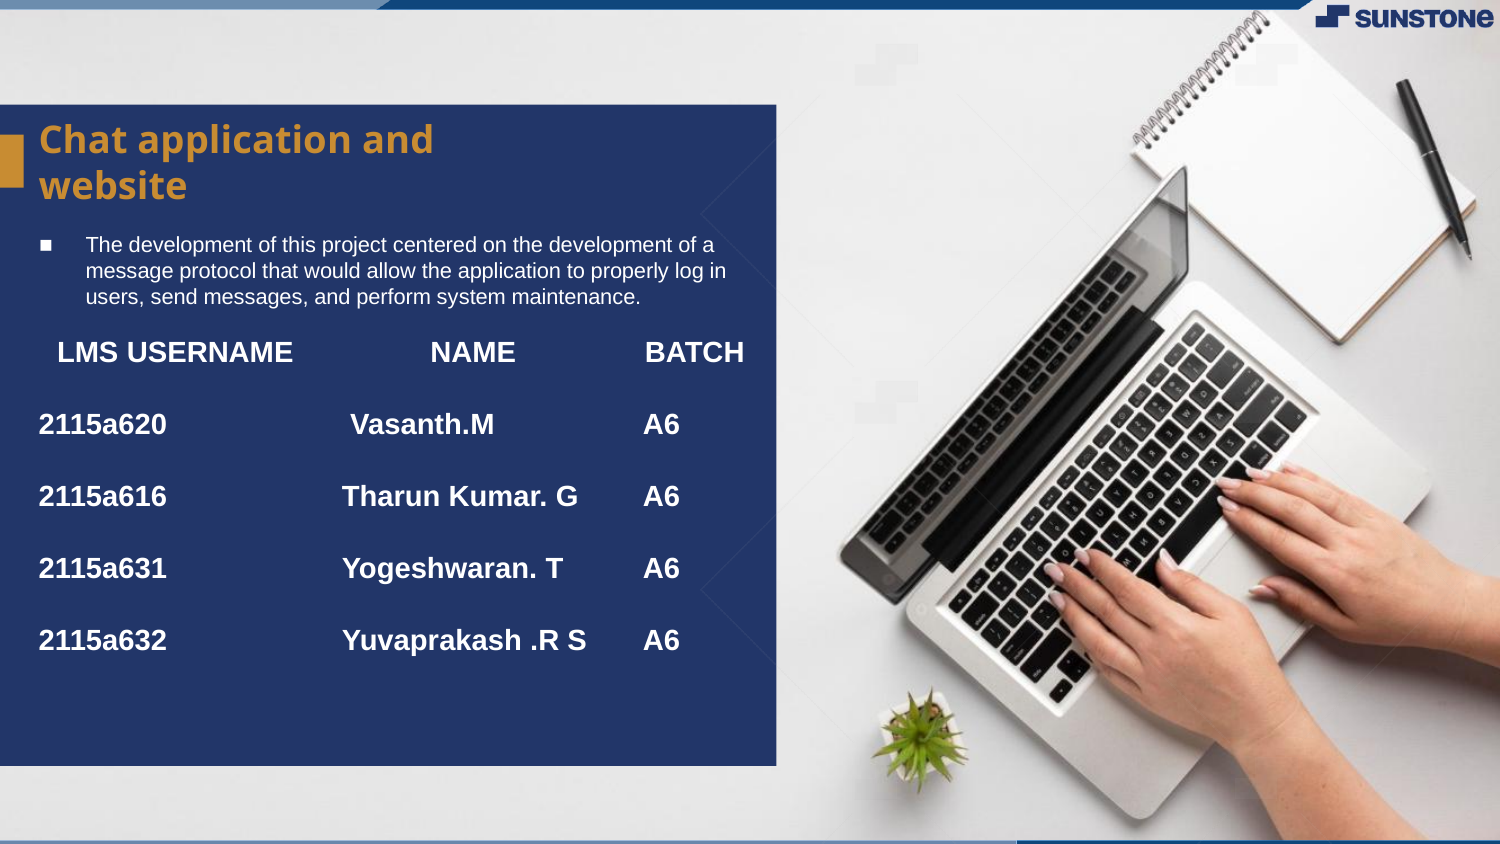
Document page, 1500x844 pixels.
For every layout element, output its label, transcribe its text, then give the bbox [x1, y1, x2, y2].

table_header BATCH [628, 321, 694, 393]
table_cell A6 [628, 393, 694, 465]
table_cell Yuvaprakash .R S [327, 609, 628, 681]
table_cell A6 [628, 537, 694, 609]
list The development of this project centered on the development of a message protocol that would allow the application to properly log in users, send messages, and perform system maintenance. [23, 222, 694, 721]
picture [0, 0, 1500, 844]
table_cell 2115a632 [24, 609, 327, 681]
table_cell A6 [628, 609, 694, 681]
table_cell Tharun Kumar. G [327, 465, 628, 537]
table_cell A6 [628, 465, 694, 537]
table_header LMS USERNAME [24, 321, 327, 393]
table_header NAME [327, 321, 628, 393]
title Chat application and website [23, 132, 585, 190]
table_cell Vasanth.M [327, 393, 628, 465]
table_cell 2115a620 [24, 393, 327, 465]
table_cell 2115a616 [24, 465, 327, 537]
table_cell 2115a631 [24, 537, 327, 609]
table_cell Yogeshwaran. T [327, 537, 628, 609]
